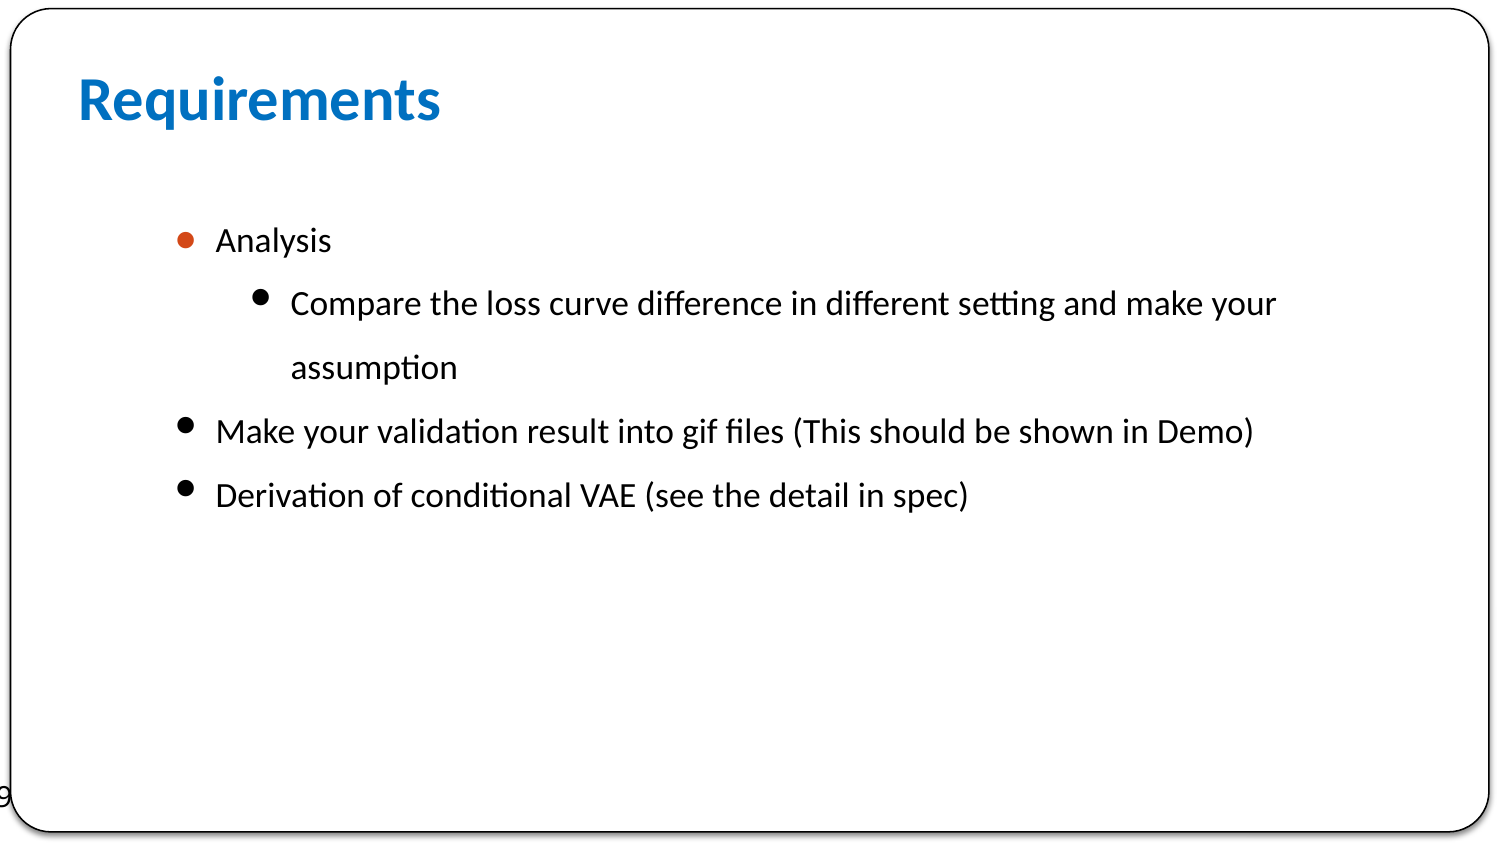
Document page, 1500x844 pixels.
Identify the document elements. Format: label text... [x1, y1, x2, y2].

text_box Analysis Compare the loss curve difference in different setting and make your assumption Make your validation result into gif files (This should be shown in Demo) Derivation of conditional VAE (see the detail in spec) [129, 189, 1405, 753]
list [85, 178, 1415, 688]
text_box Requirements [67, 45, 1343, 145]
